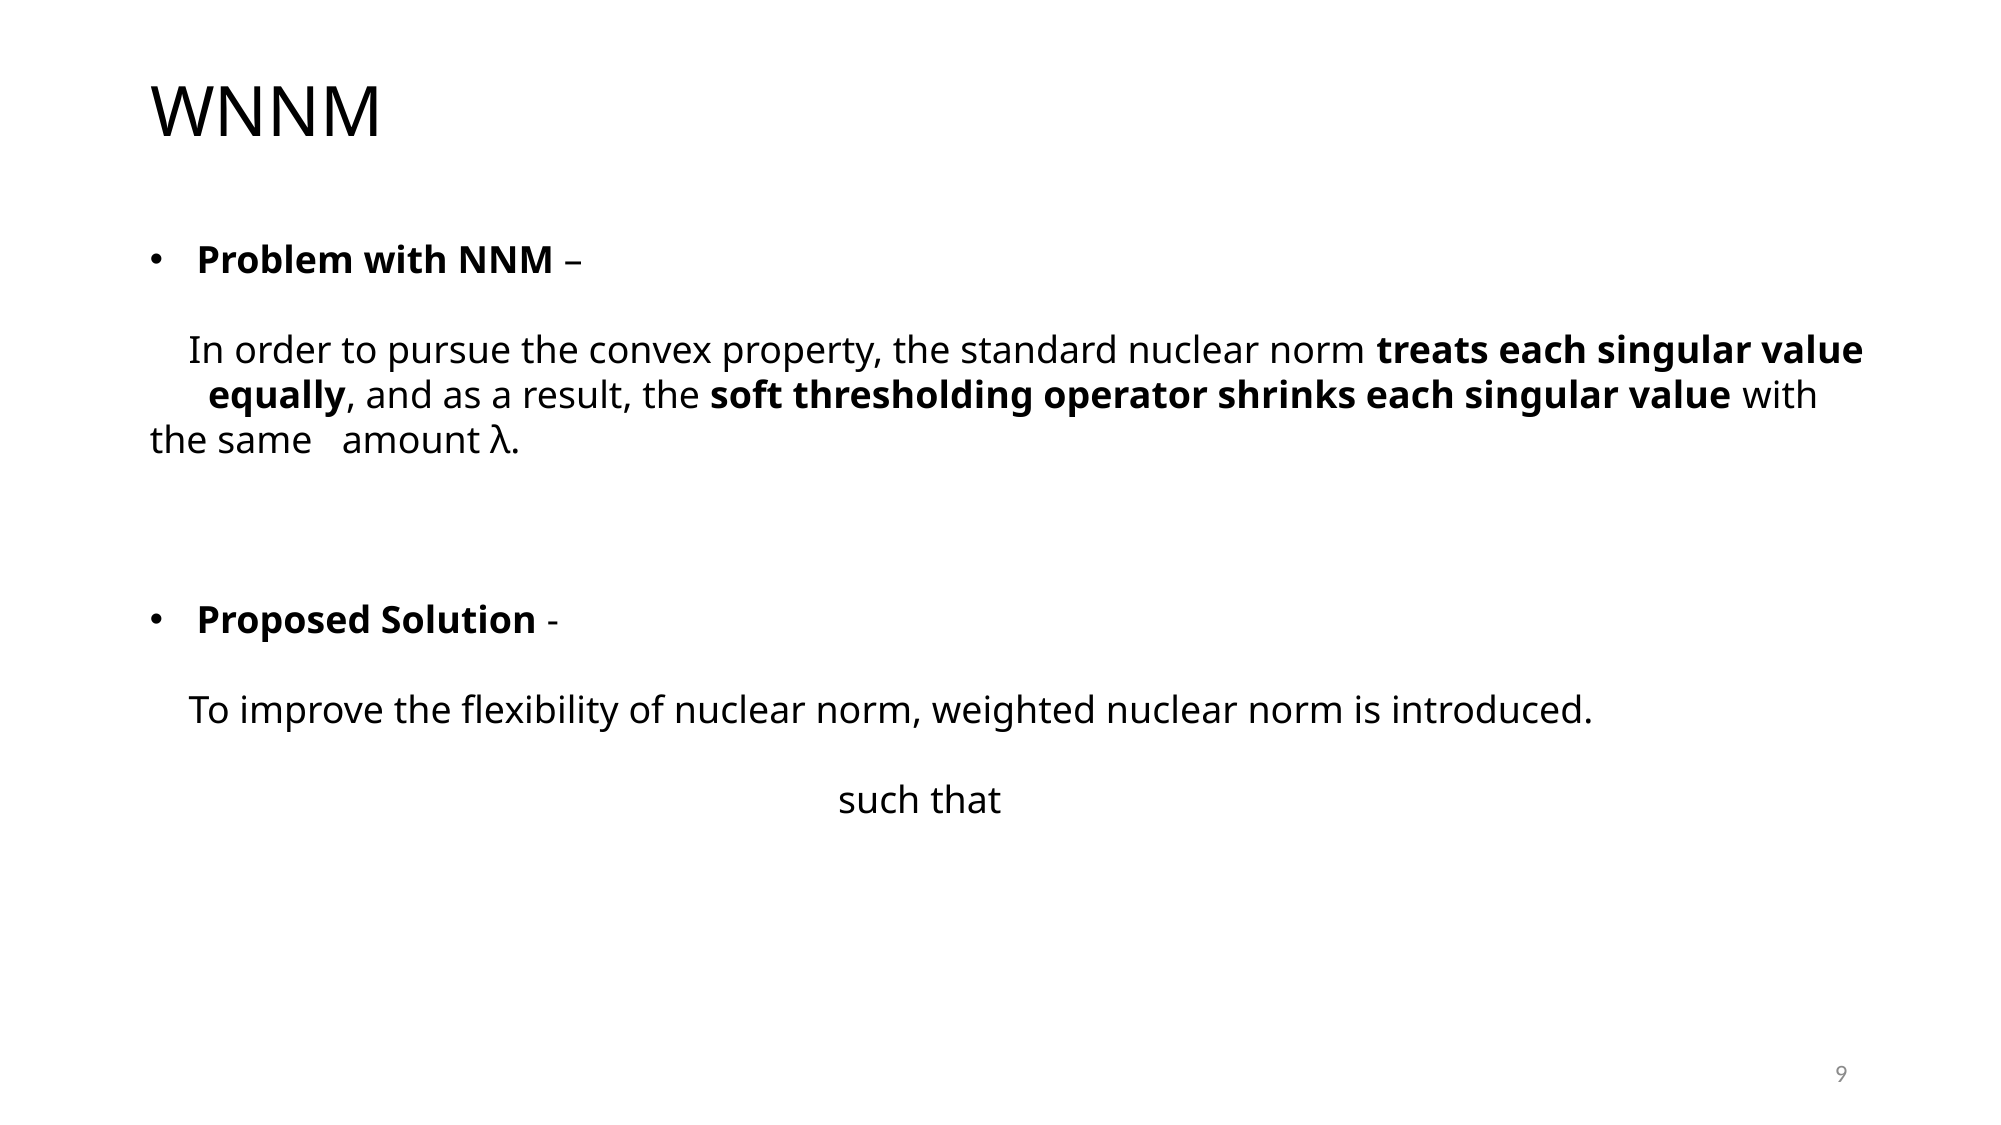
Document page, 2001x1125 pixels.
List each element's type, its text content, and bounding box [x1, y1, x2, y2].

title WNNM [135, 68, 1907, 160]
slide_number 9 [1412, 1042, 1863, 1103]
